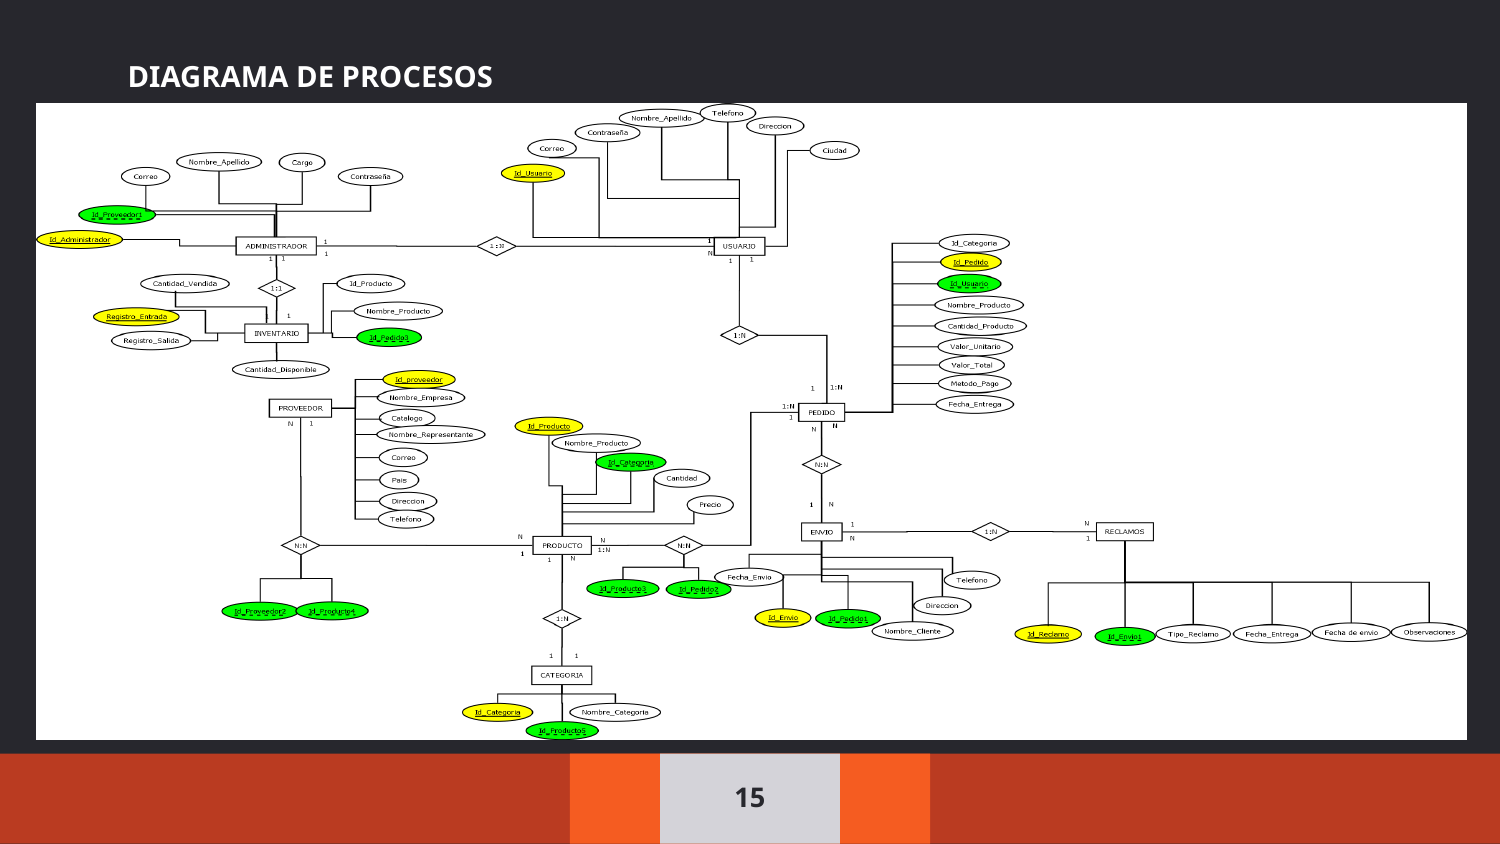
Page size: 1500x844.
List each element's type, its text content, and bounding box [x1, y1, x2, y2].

picture [36, 103, 1468, 740]
list DIAGRAMA DE PROCESOS [75, 0, 1425, 102]
slide_number 15 [660, 753, 840, 844]
